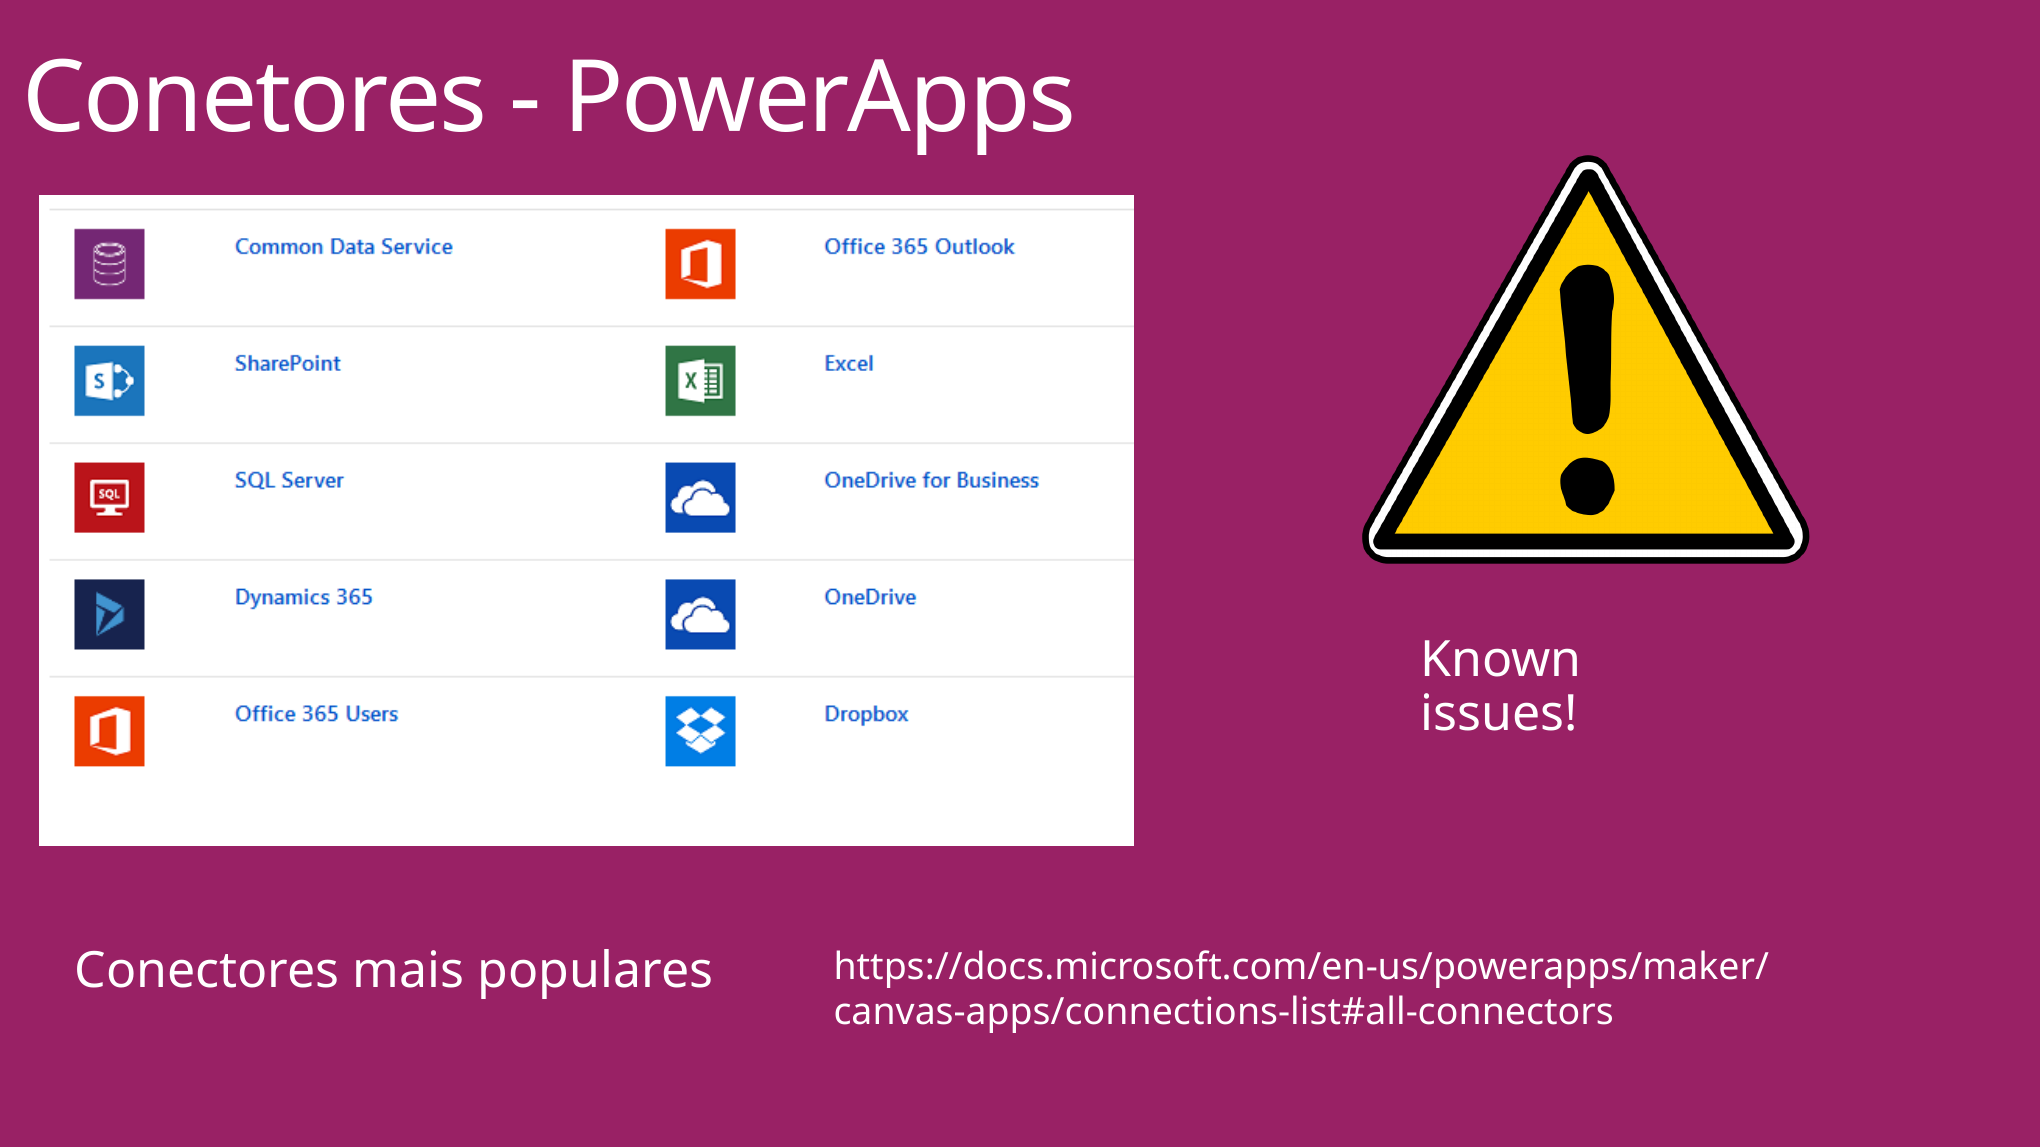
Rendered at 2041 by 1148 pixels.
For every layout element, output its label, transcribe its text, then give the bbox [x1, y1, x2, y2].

text_box Known issues! [1390, 609, 1781, 766]
text_box https://docs.microsoft.com/en-us/powerapps/maker/canvas-apps/connections-list#all-connectors [818, 934, 1839, 1040]
title Conetores - PowerApps [0, 30, 1842, 313]
text_box Conectores mais populares [44, 920, 744, 1023]
picture [39, 195, 1134, 846]
picture [1331, 124, 1839, 594]
